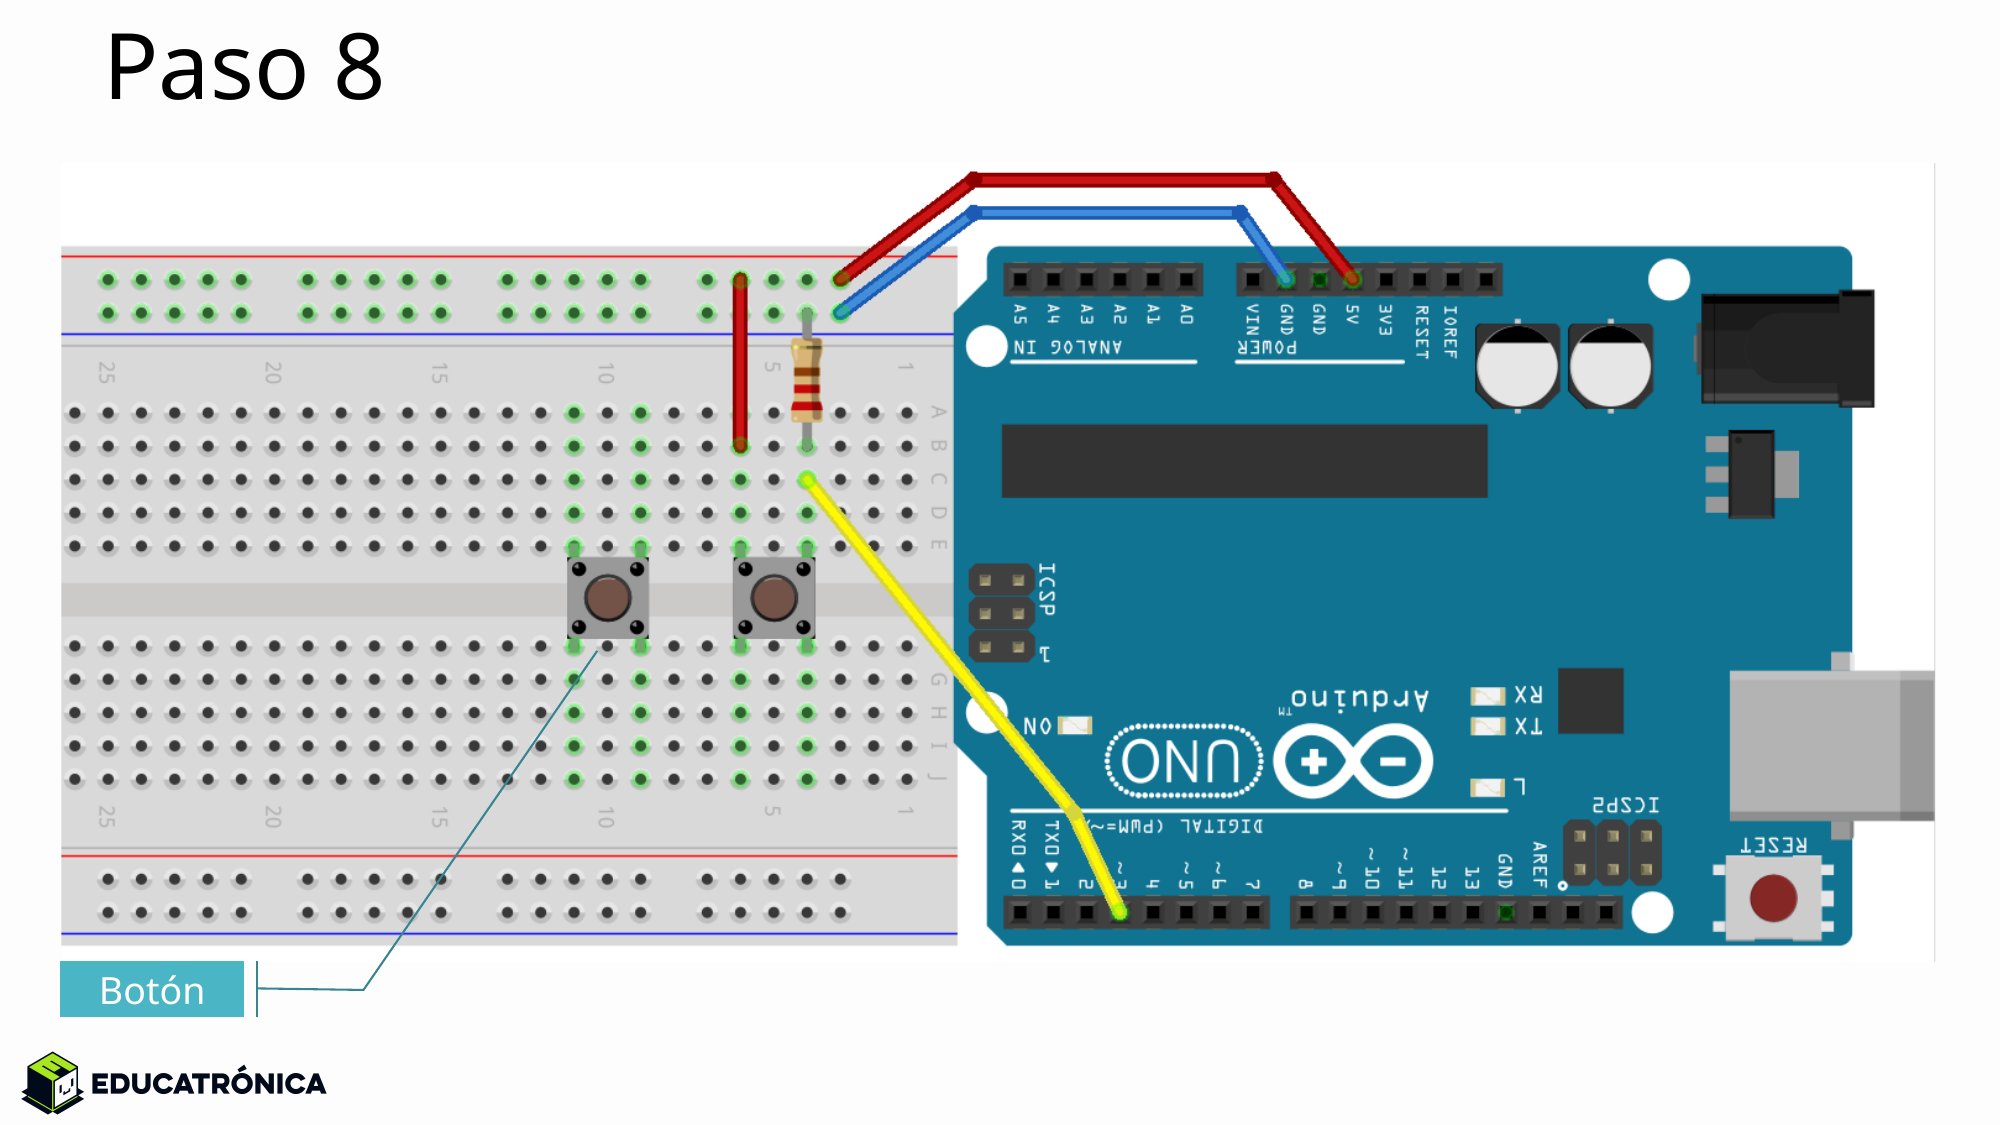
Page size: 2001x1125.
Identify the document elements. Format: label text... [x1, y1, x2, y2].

text_box Botón [60, 961, 244, 1017]
text_box Botón [256, 962, 384, 1017]
title Paso 8 [88, 7, 1912, 133]
picture [19, 1048, 330, 1118]
picture [61, 163, 1940, 962]
